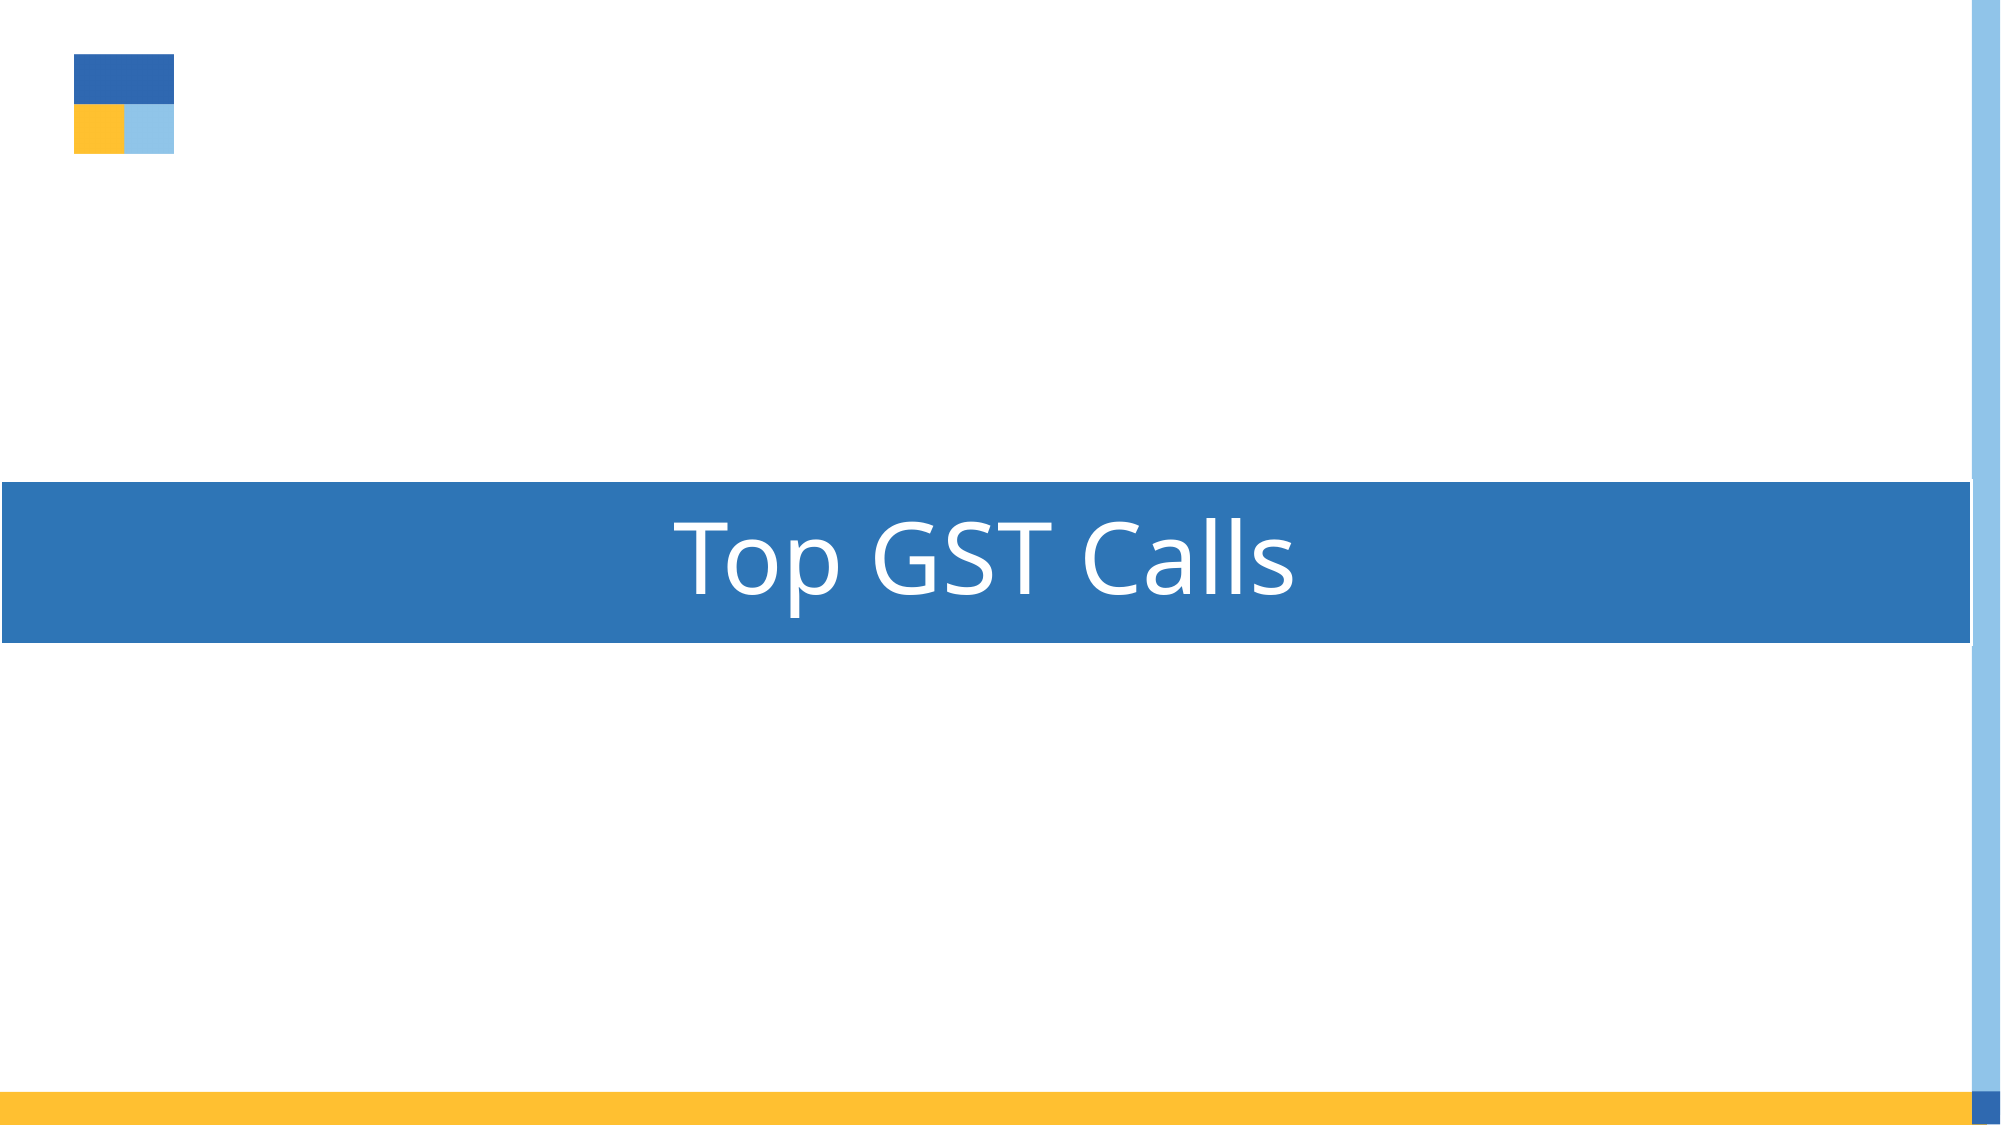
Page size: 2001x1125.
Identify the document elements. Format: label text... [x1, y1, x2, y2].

picture [74, 54, 174, 154]
title Top GST Calls [0, 479, 1973, 646]
